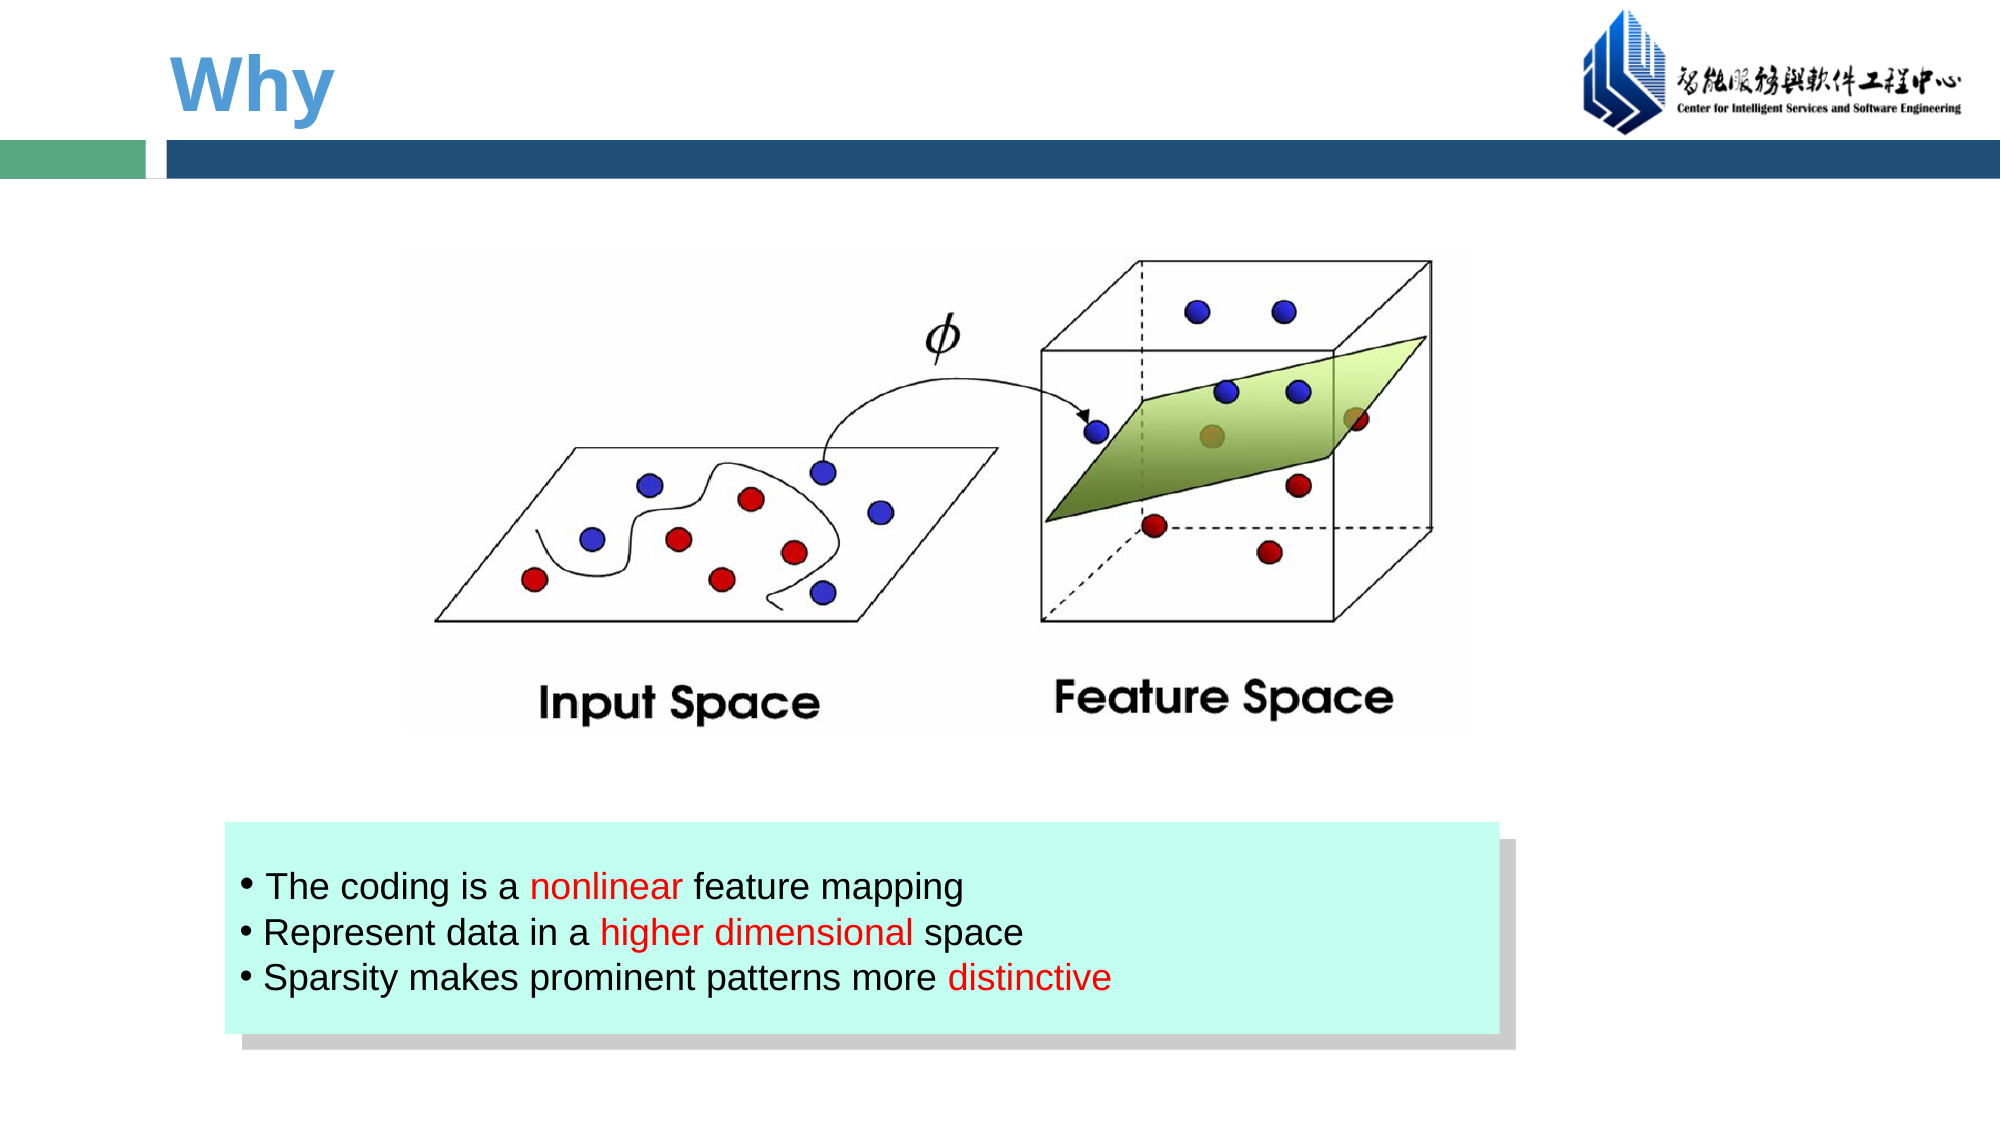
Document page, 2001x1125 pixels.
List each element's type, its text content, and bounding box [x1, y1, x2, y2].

text_box The coding is a nonlinear feature mapping Represent data in a higher dimensional space Sparsity makes prominent patterns more distinctive [224, 821, 1500, 1035]
picture [402, 248, 1467, 735]
text_box Why [156, 28, 1144, 134]
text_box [0, 140, 2000, 179]
picture [1576, 4, 1975, 139]
